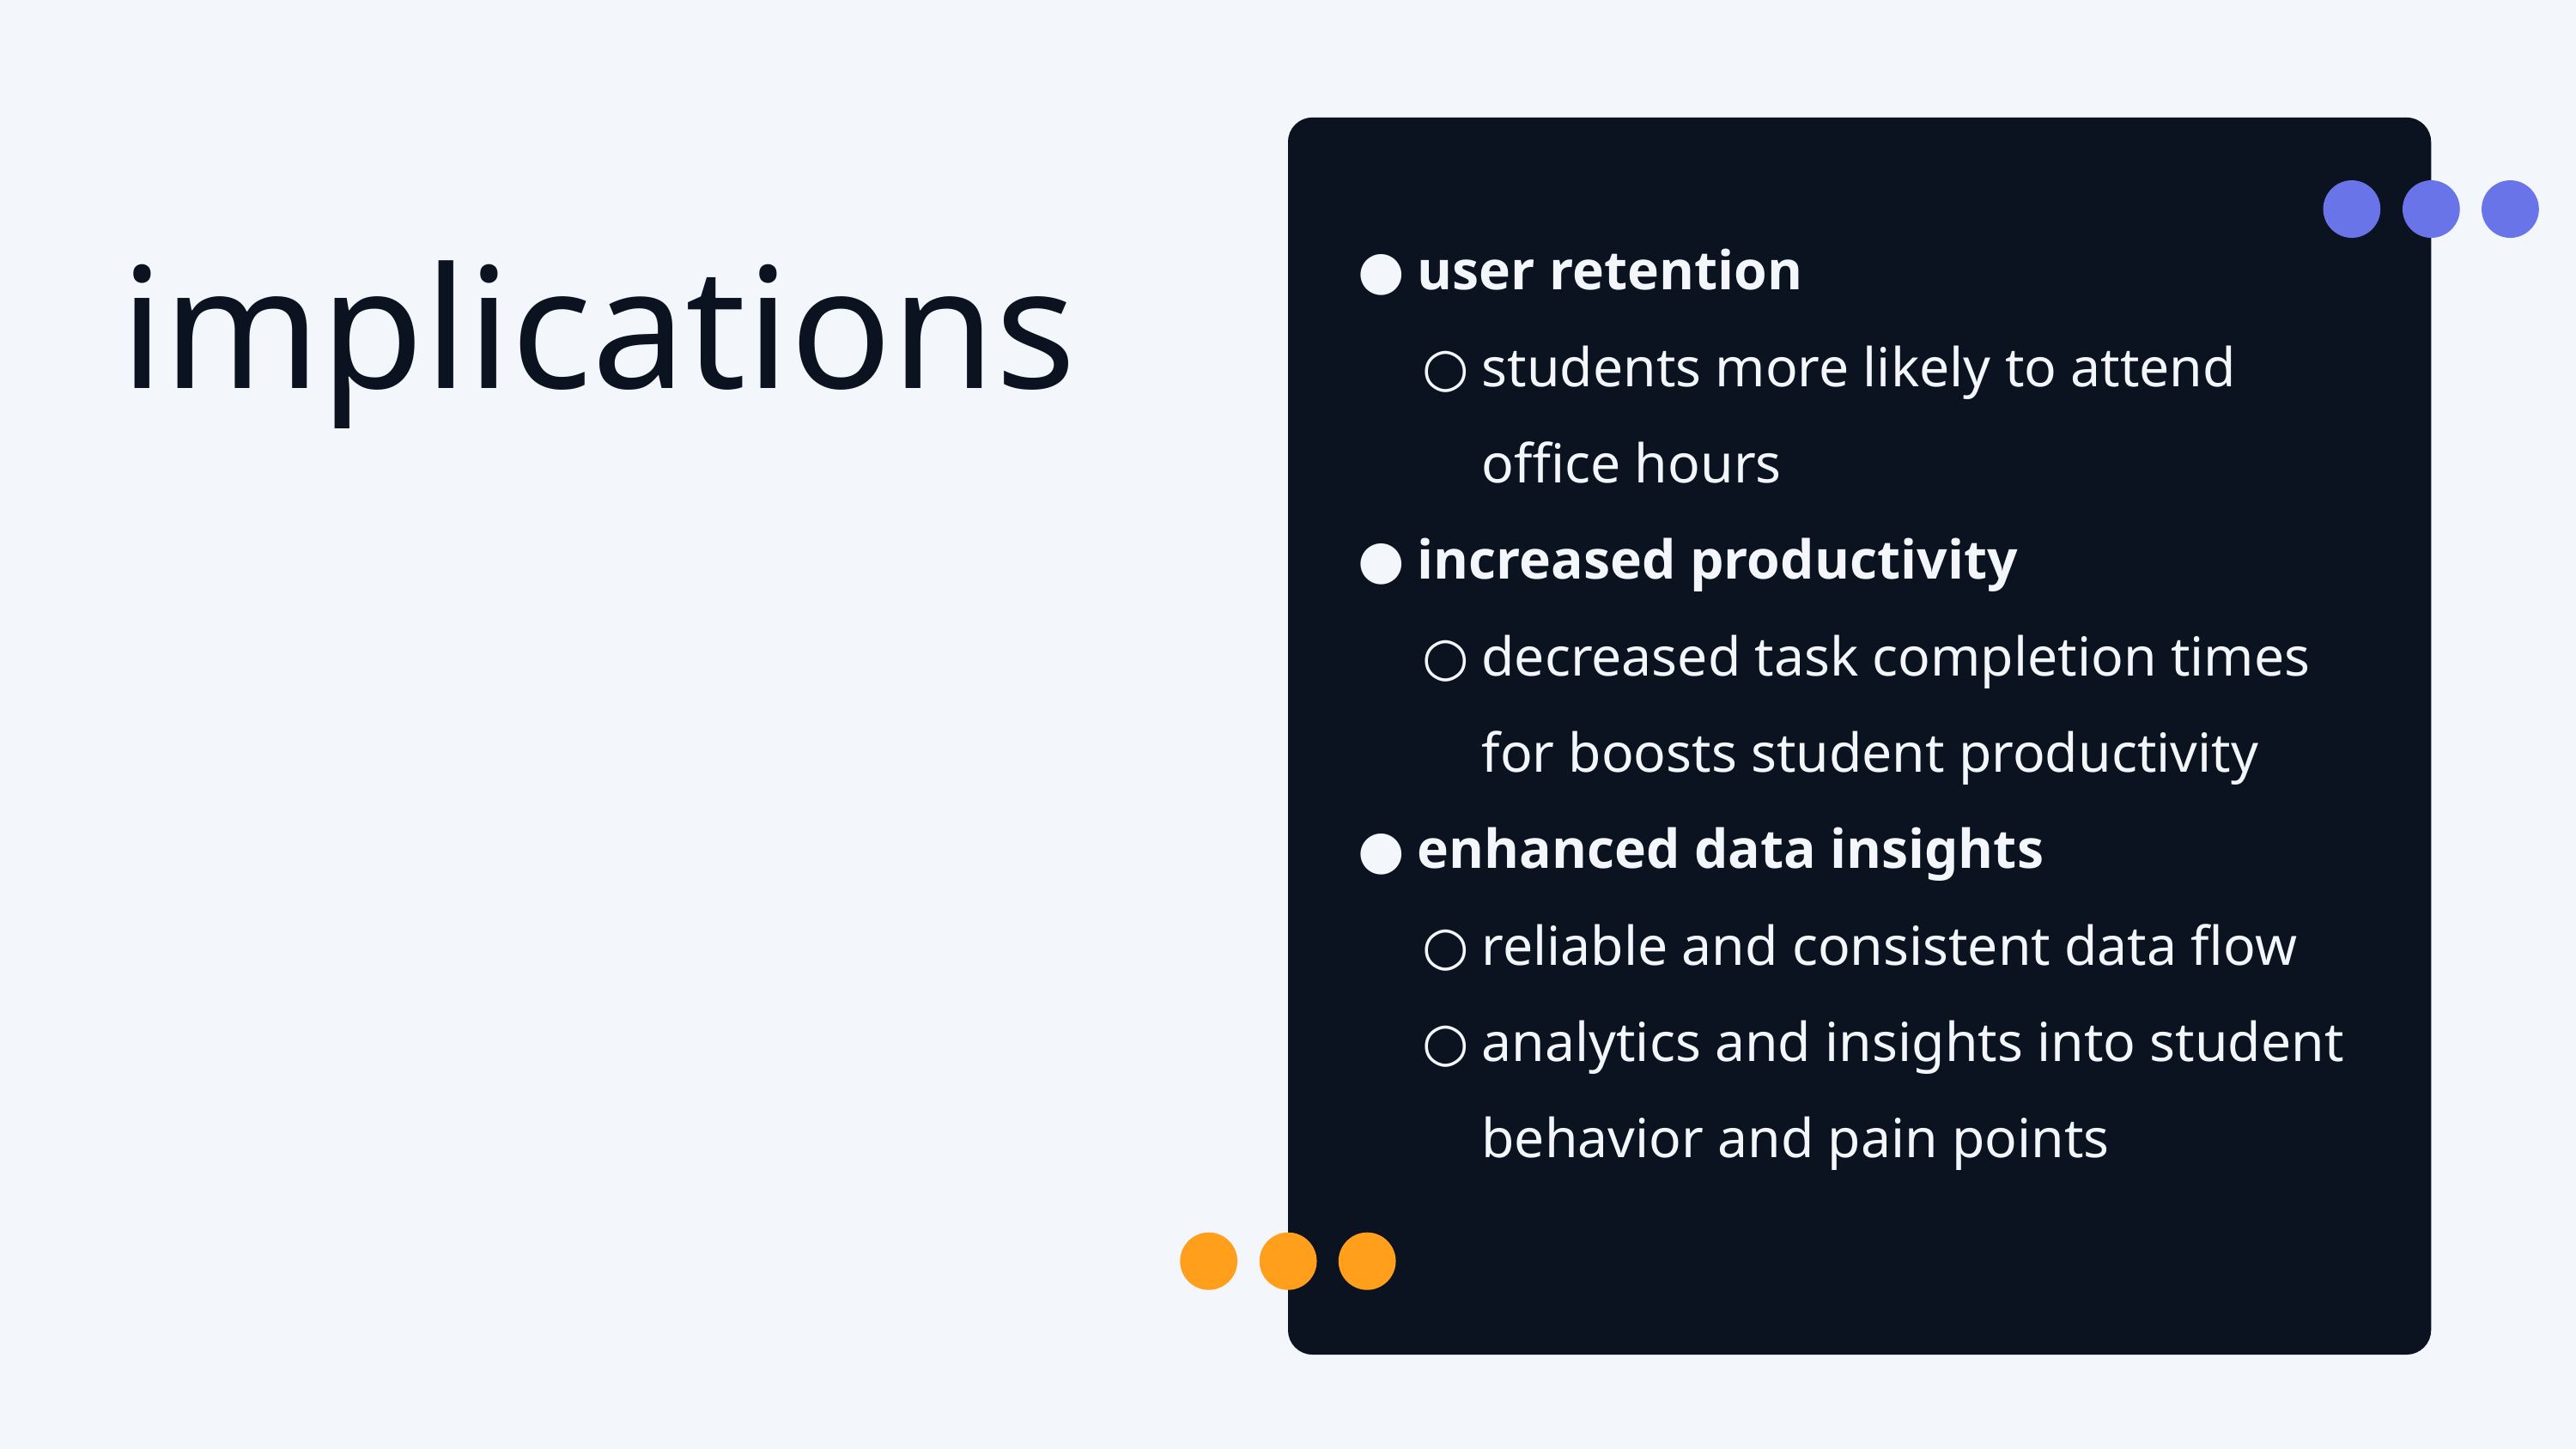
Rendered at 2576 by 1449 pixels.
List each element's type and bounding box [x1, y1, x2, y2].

text_box [2481, 179, 2540, 239]
text_box [120, 96, 2460, 1355]
